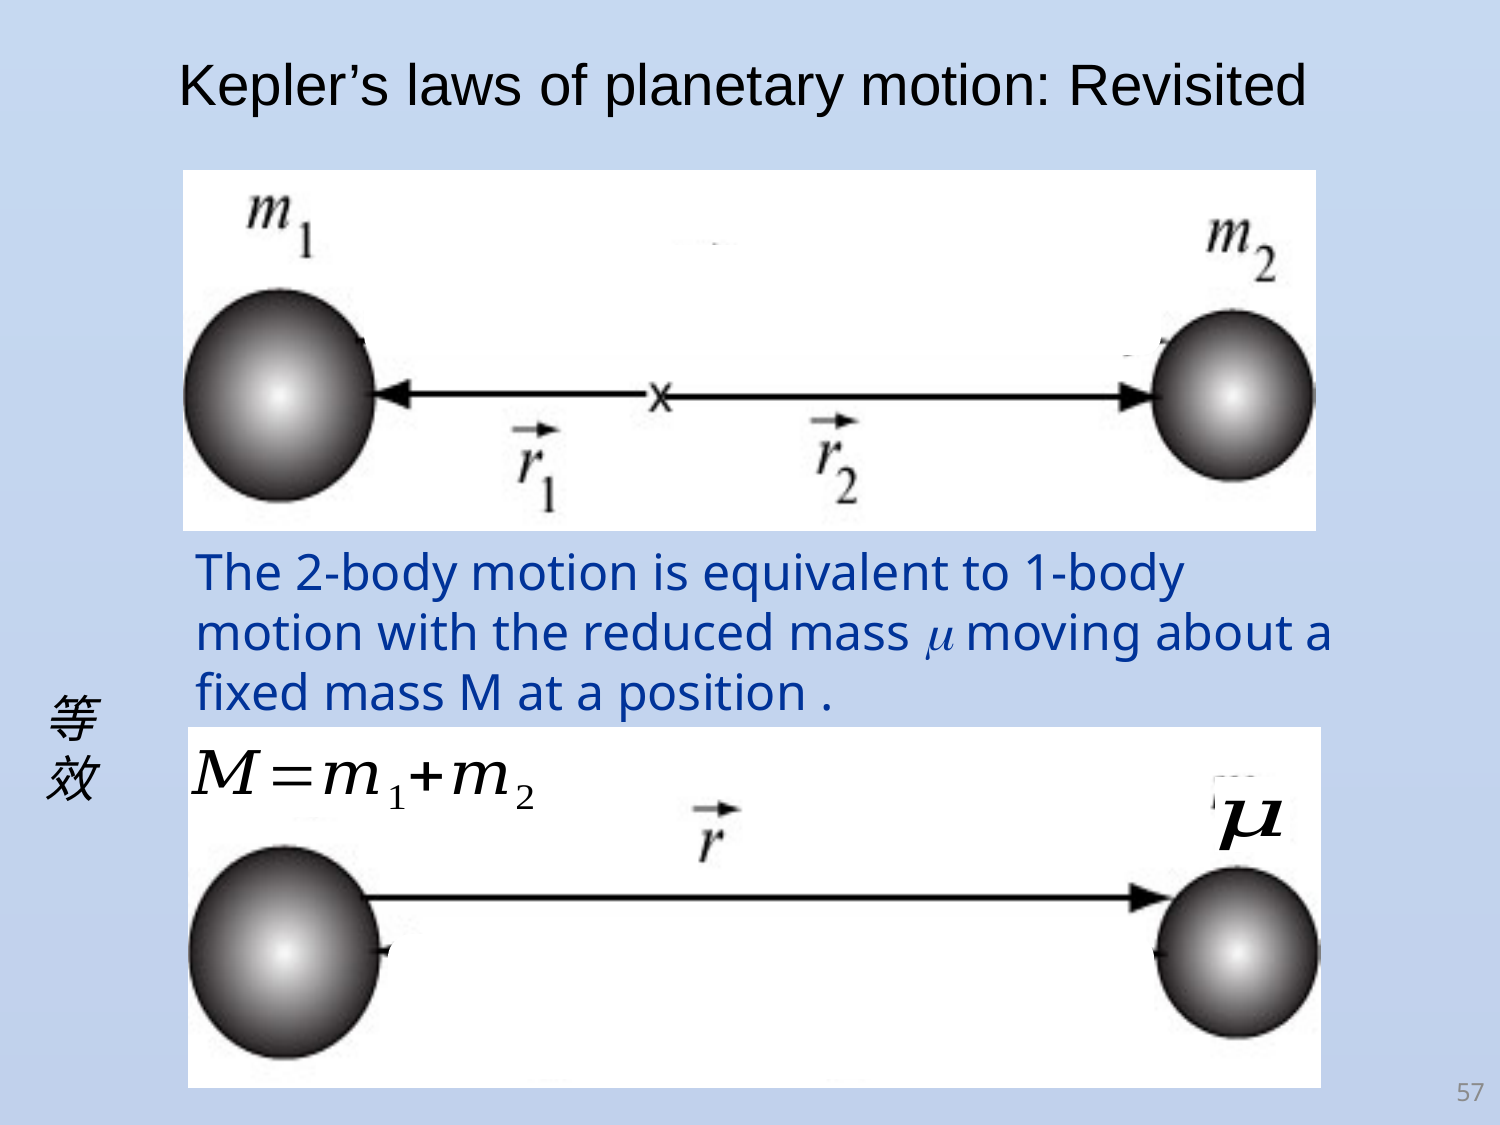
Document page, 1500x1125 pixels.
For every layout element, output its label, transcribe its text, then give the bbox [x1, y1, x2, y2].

picture [183, 170, 1317, 531]
text_box Kepler’s laws of planetary motion: Revisited [100, 32, 1388, 125]
picture [187, 727, 1321, 1088]
slide_number 57 [1149, 1063, 1500, 1124]
text_box 等效 [29, 680, 148, 816]
